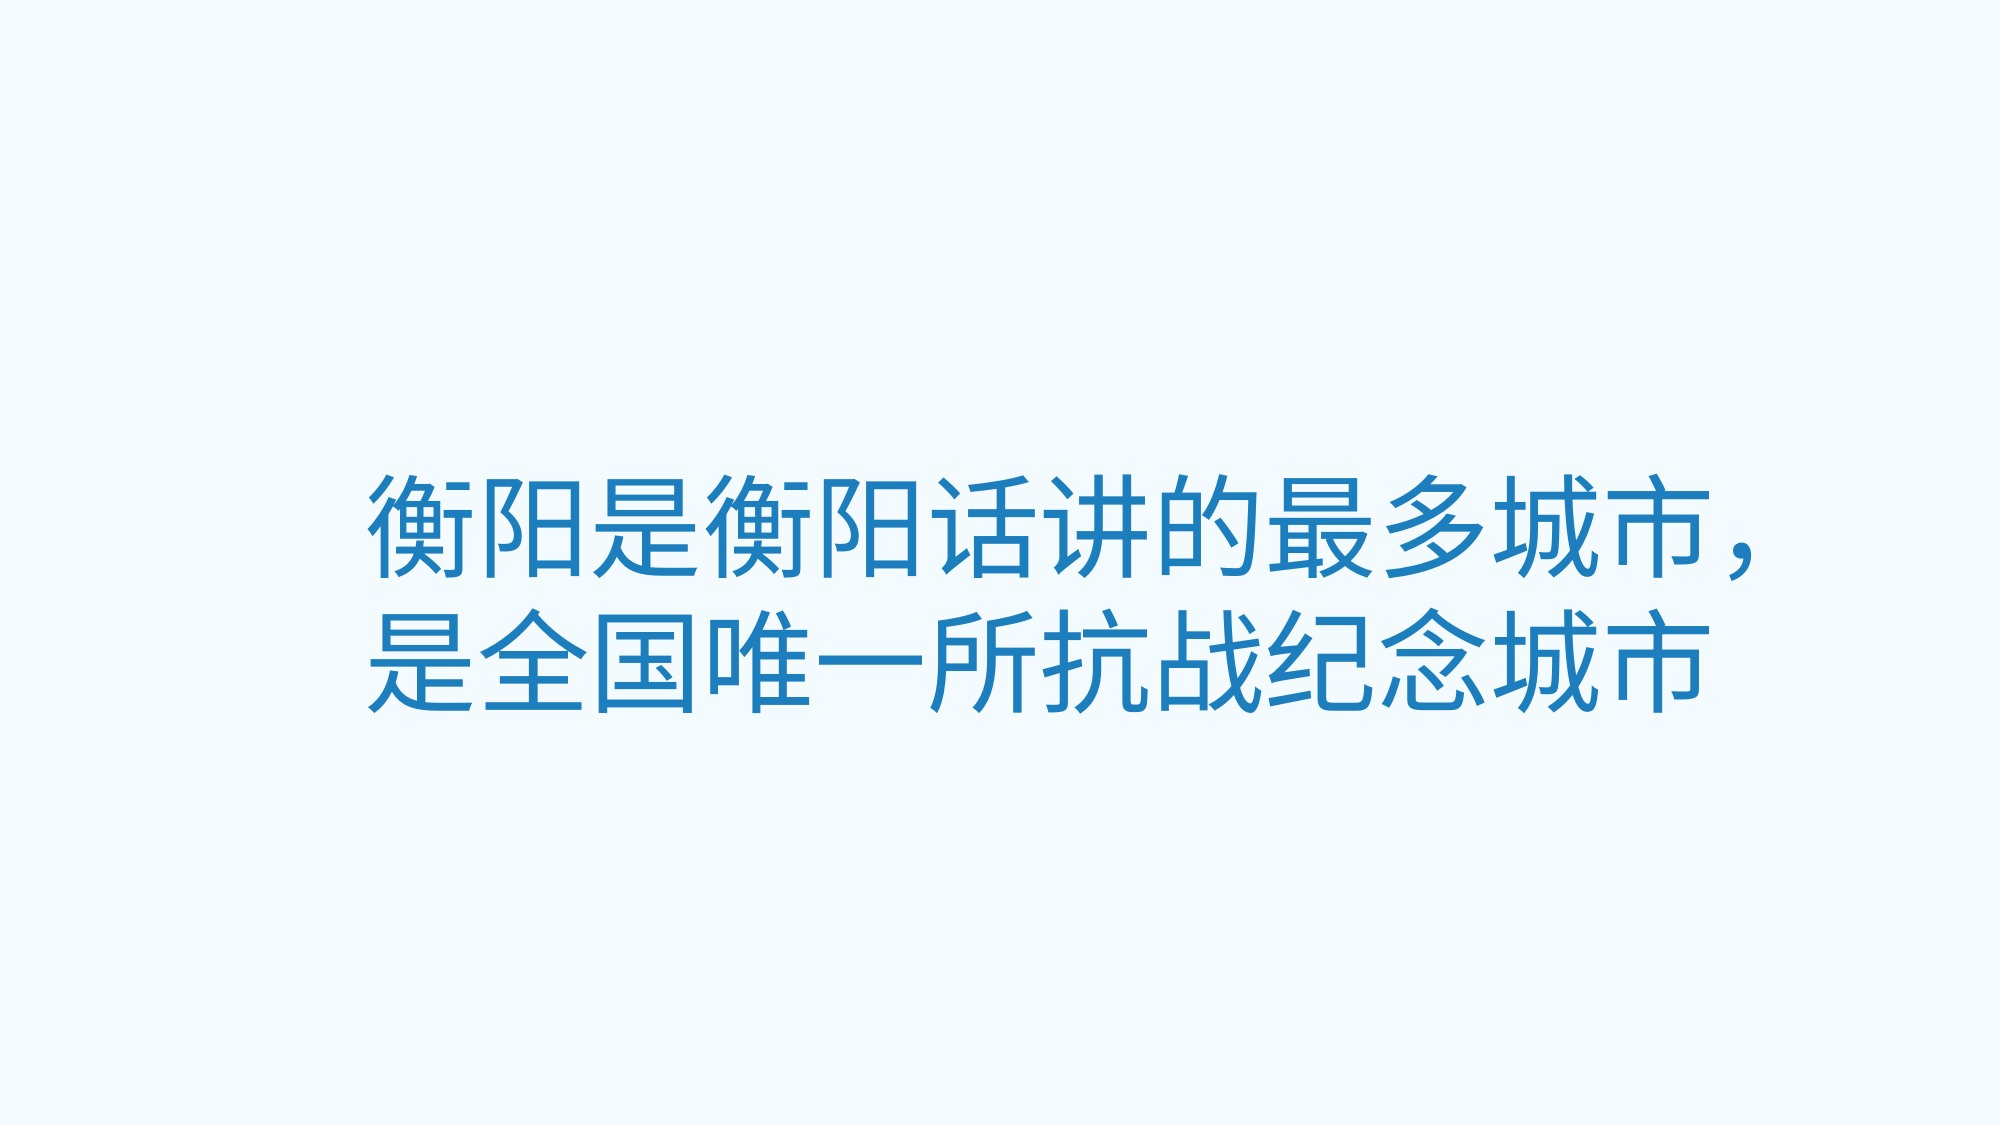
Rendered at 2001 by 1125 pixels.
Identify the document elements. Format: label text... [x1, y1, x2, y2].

text_box 衡阳是衡阳话讲的最多城市，是全国唯一所抗战纪念城市 [349, 449, 1838, 735]
